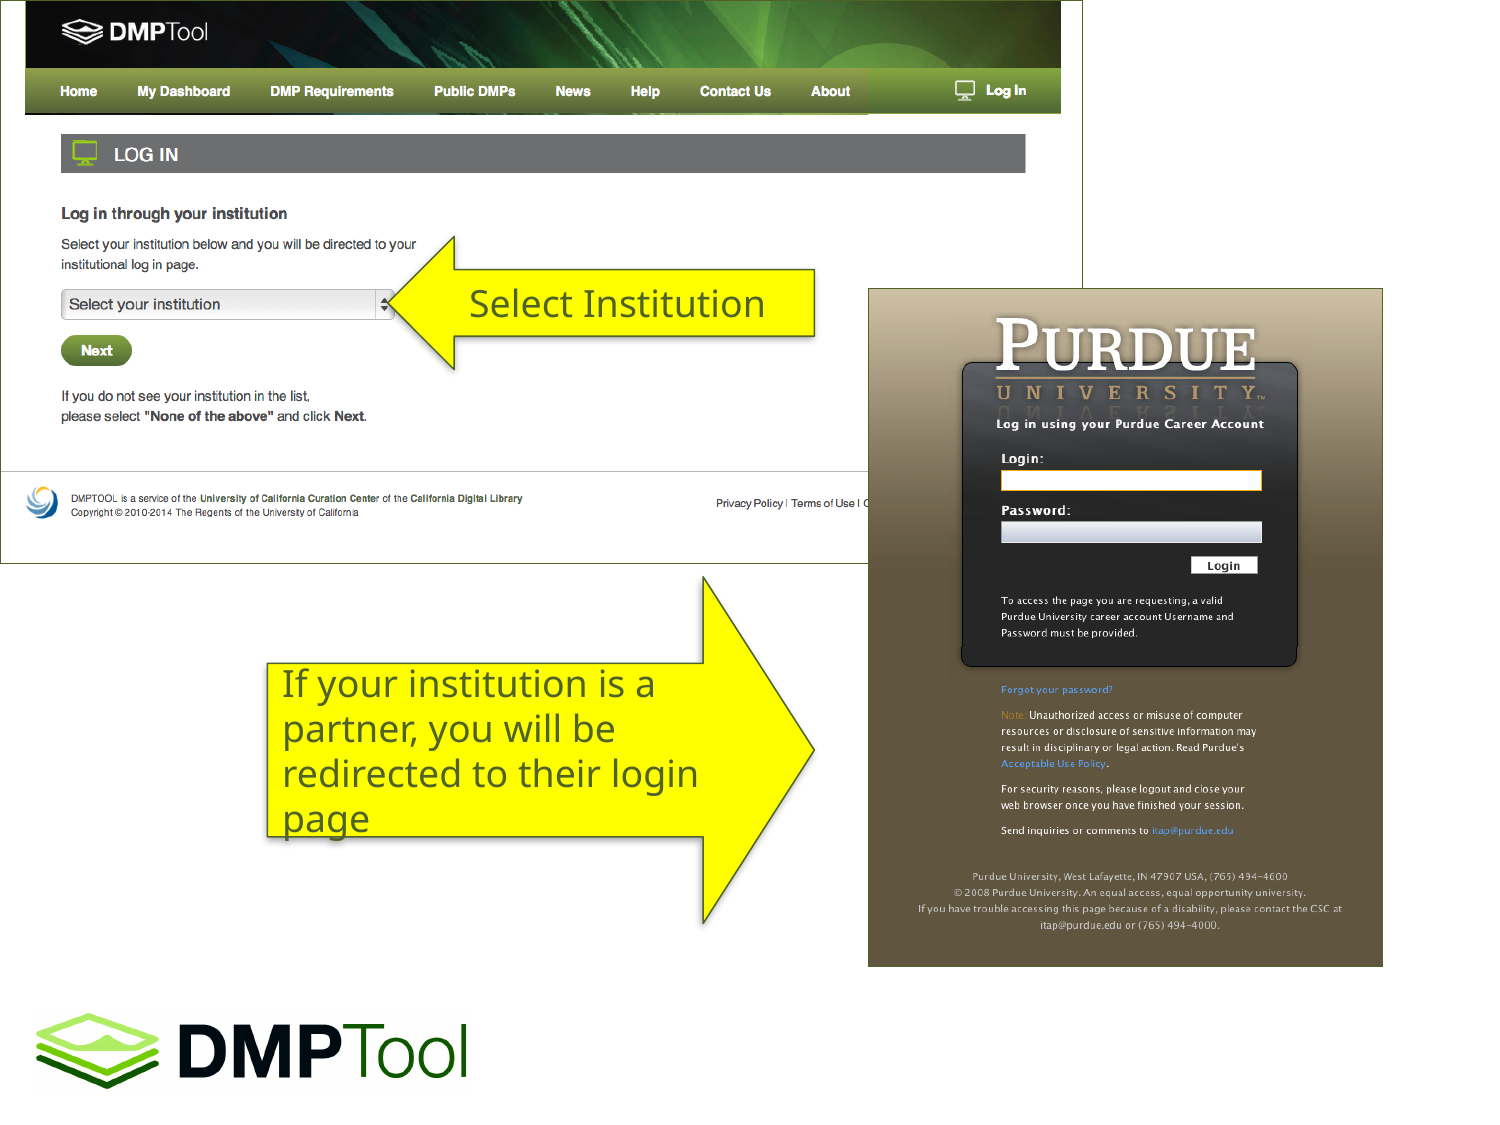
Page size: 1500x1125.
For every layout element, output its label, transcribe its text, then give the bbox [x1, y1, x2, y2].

picture [0, 0, 1384, 967]
picture [32, 1007, 473, 1096]
text_box If your institution is a partner, you will be redirected to their login page [266, 576, 815, 925]
